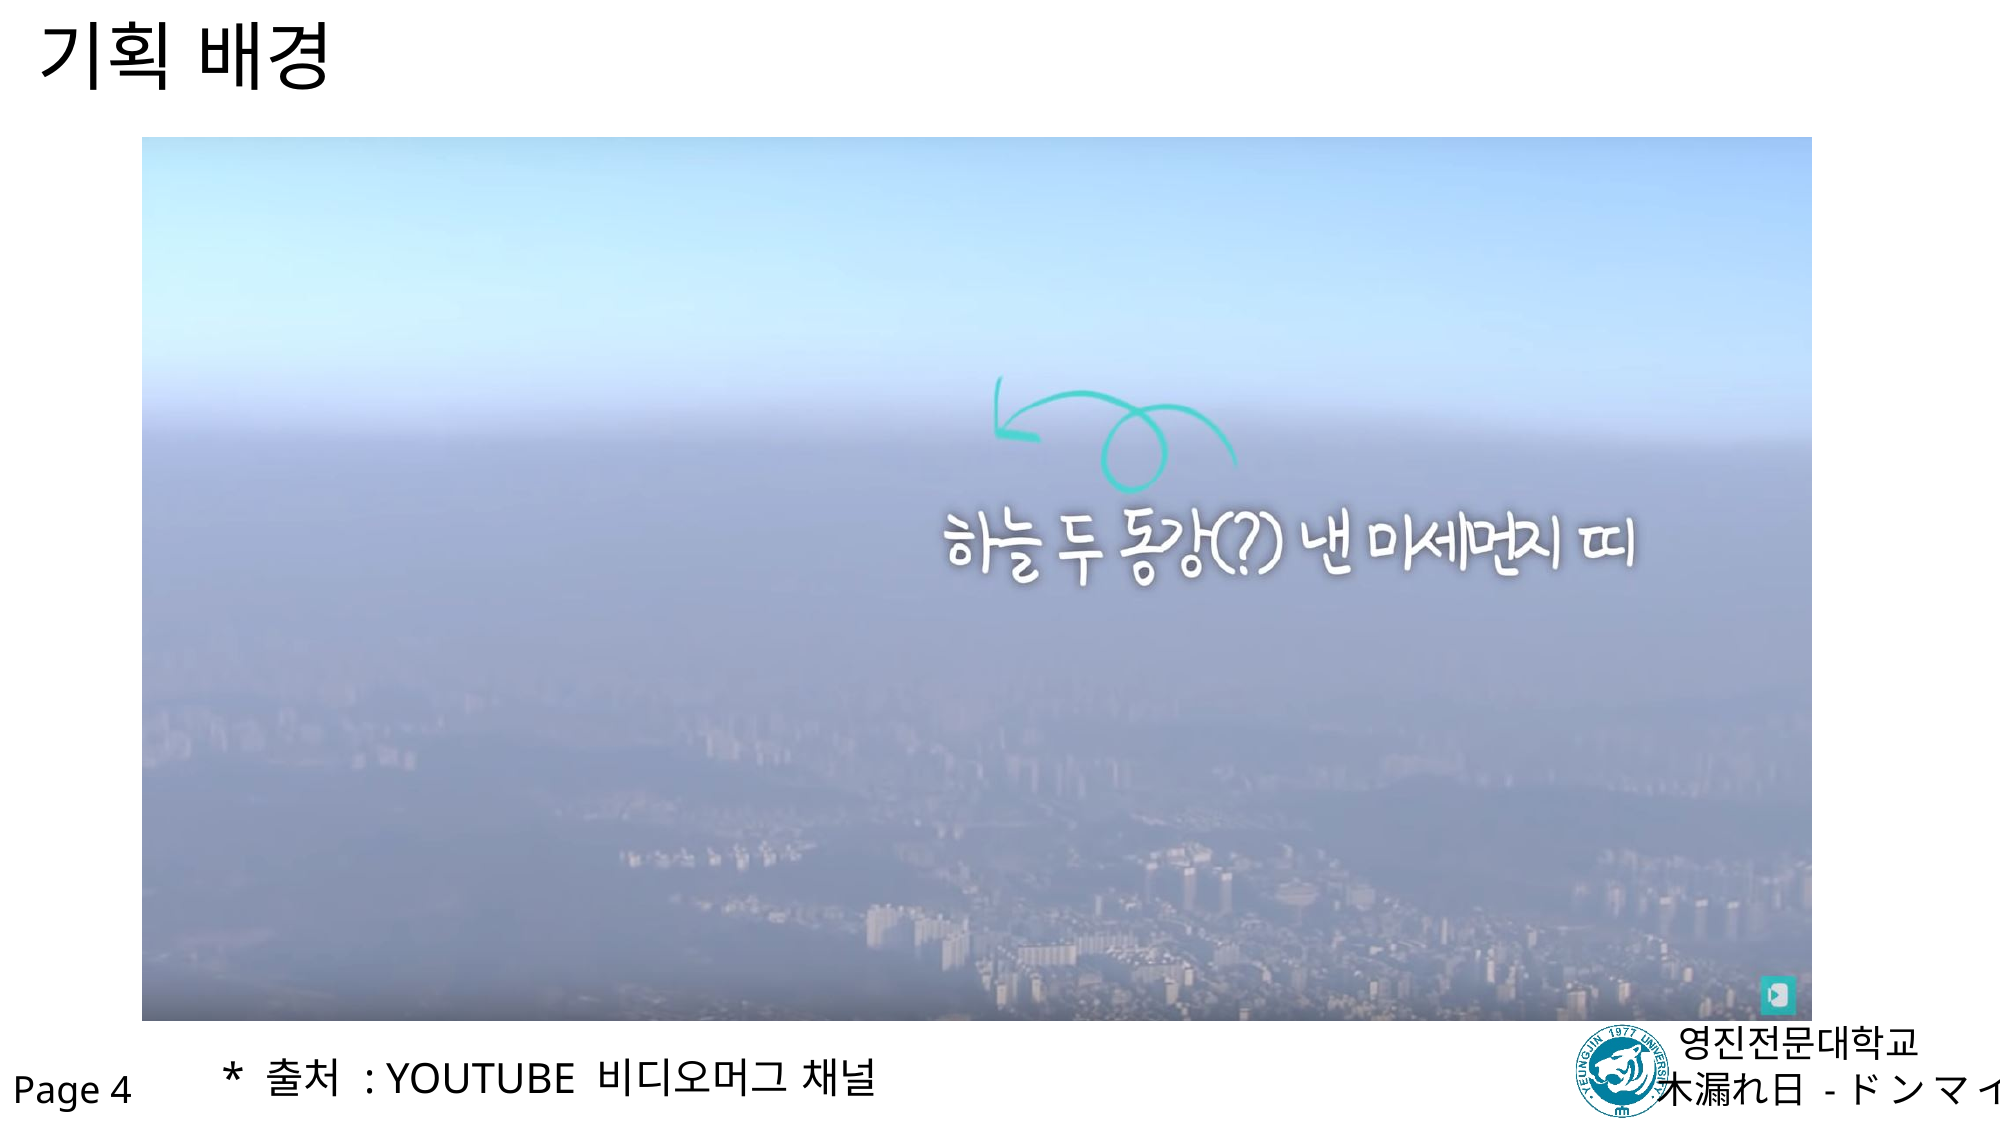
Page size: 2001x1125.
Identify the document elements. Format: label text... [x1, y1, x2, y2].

text_box * 출처 : YOUTUBE 비디오머그 채널 [206, 1043, 893, 1109]
picture [141, 136, 1812, 1022]
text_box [1573, 1012, 2000, 1120]
text_box 기획 배경 [22, 2, 757, 108]
text_box Page 4 [0, 1058, 147, 1118]
